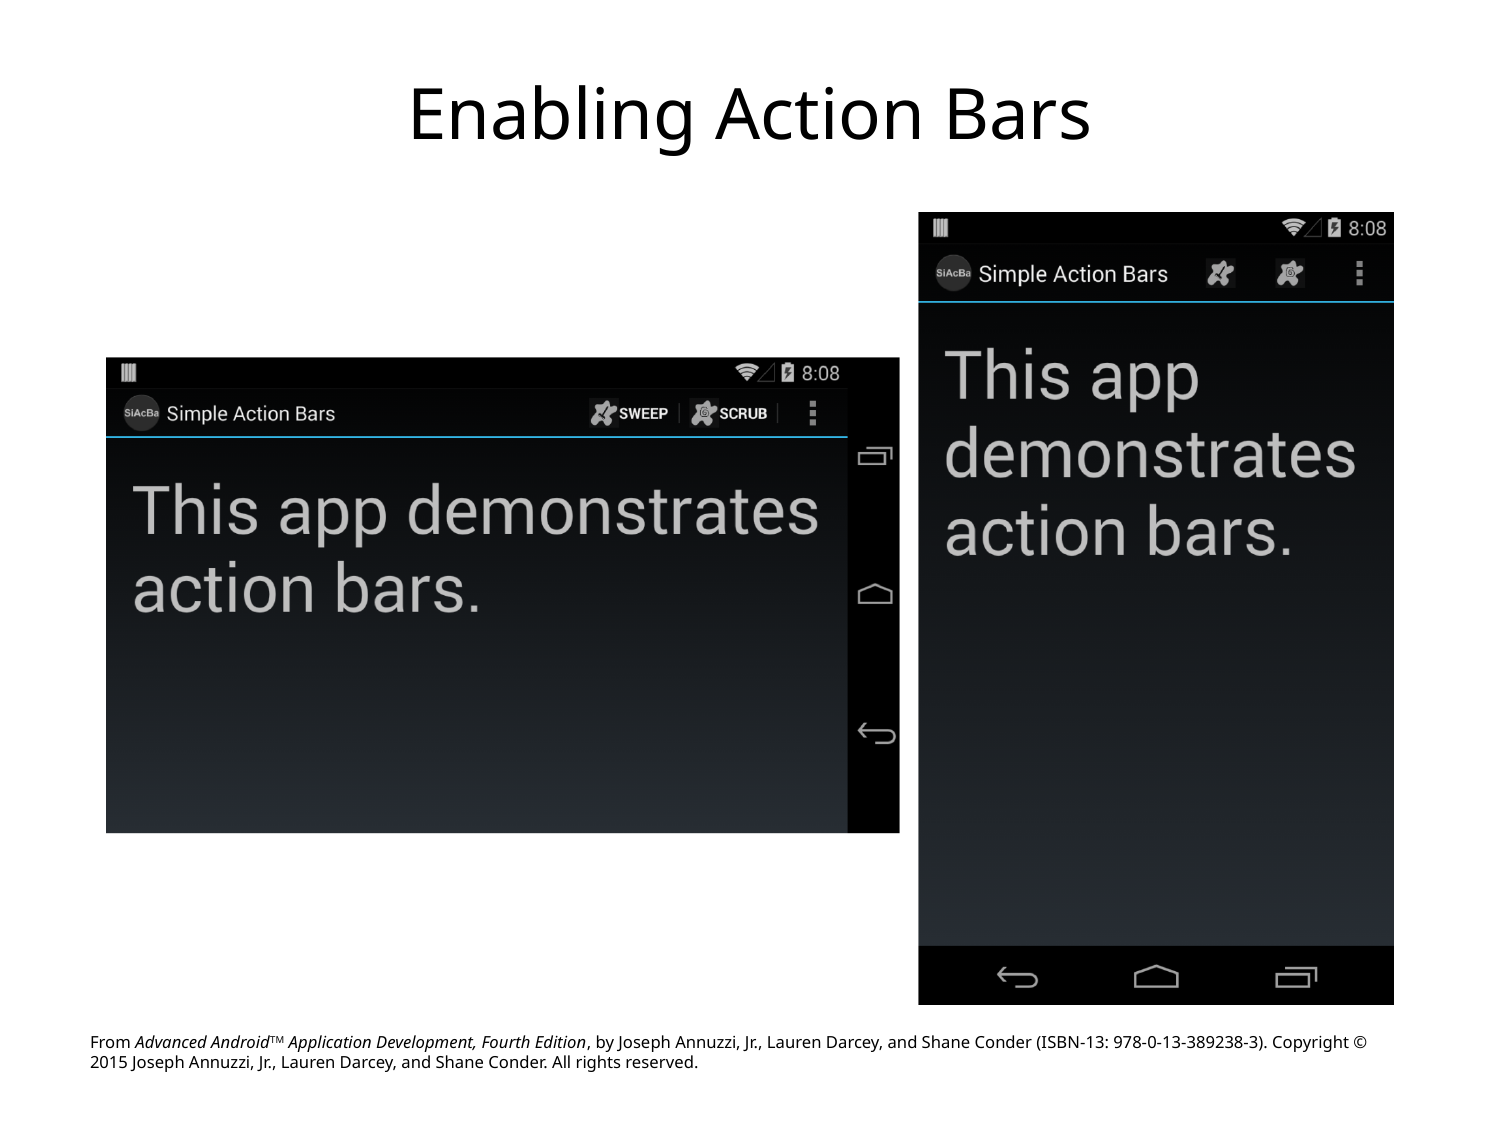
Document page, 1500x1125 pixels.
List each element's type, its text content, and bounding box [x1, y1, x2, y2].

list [106, 212, 1394, 1006]
footer From Advanced AndroidTM Application Development, Fourth Edition, by Joseph Annuzzi, Jr., Lauren Darcey, and Shane Conder (ISBN-13: 978-0-13-389238-3). Copyright © 2015 Joseph Annuzzi, Jr., Lauren Darcey, and Shane Conder. All rights reserved. [74, 1024, 1426, 1103]
title Enabling Action Bars [75, 45, 1425, 188]
